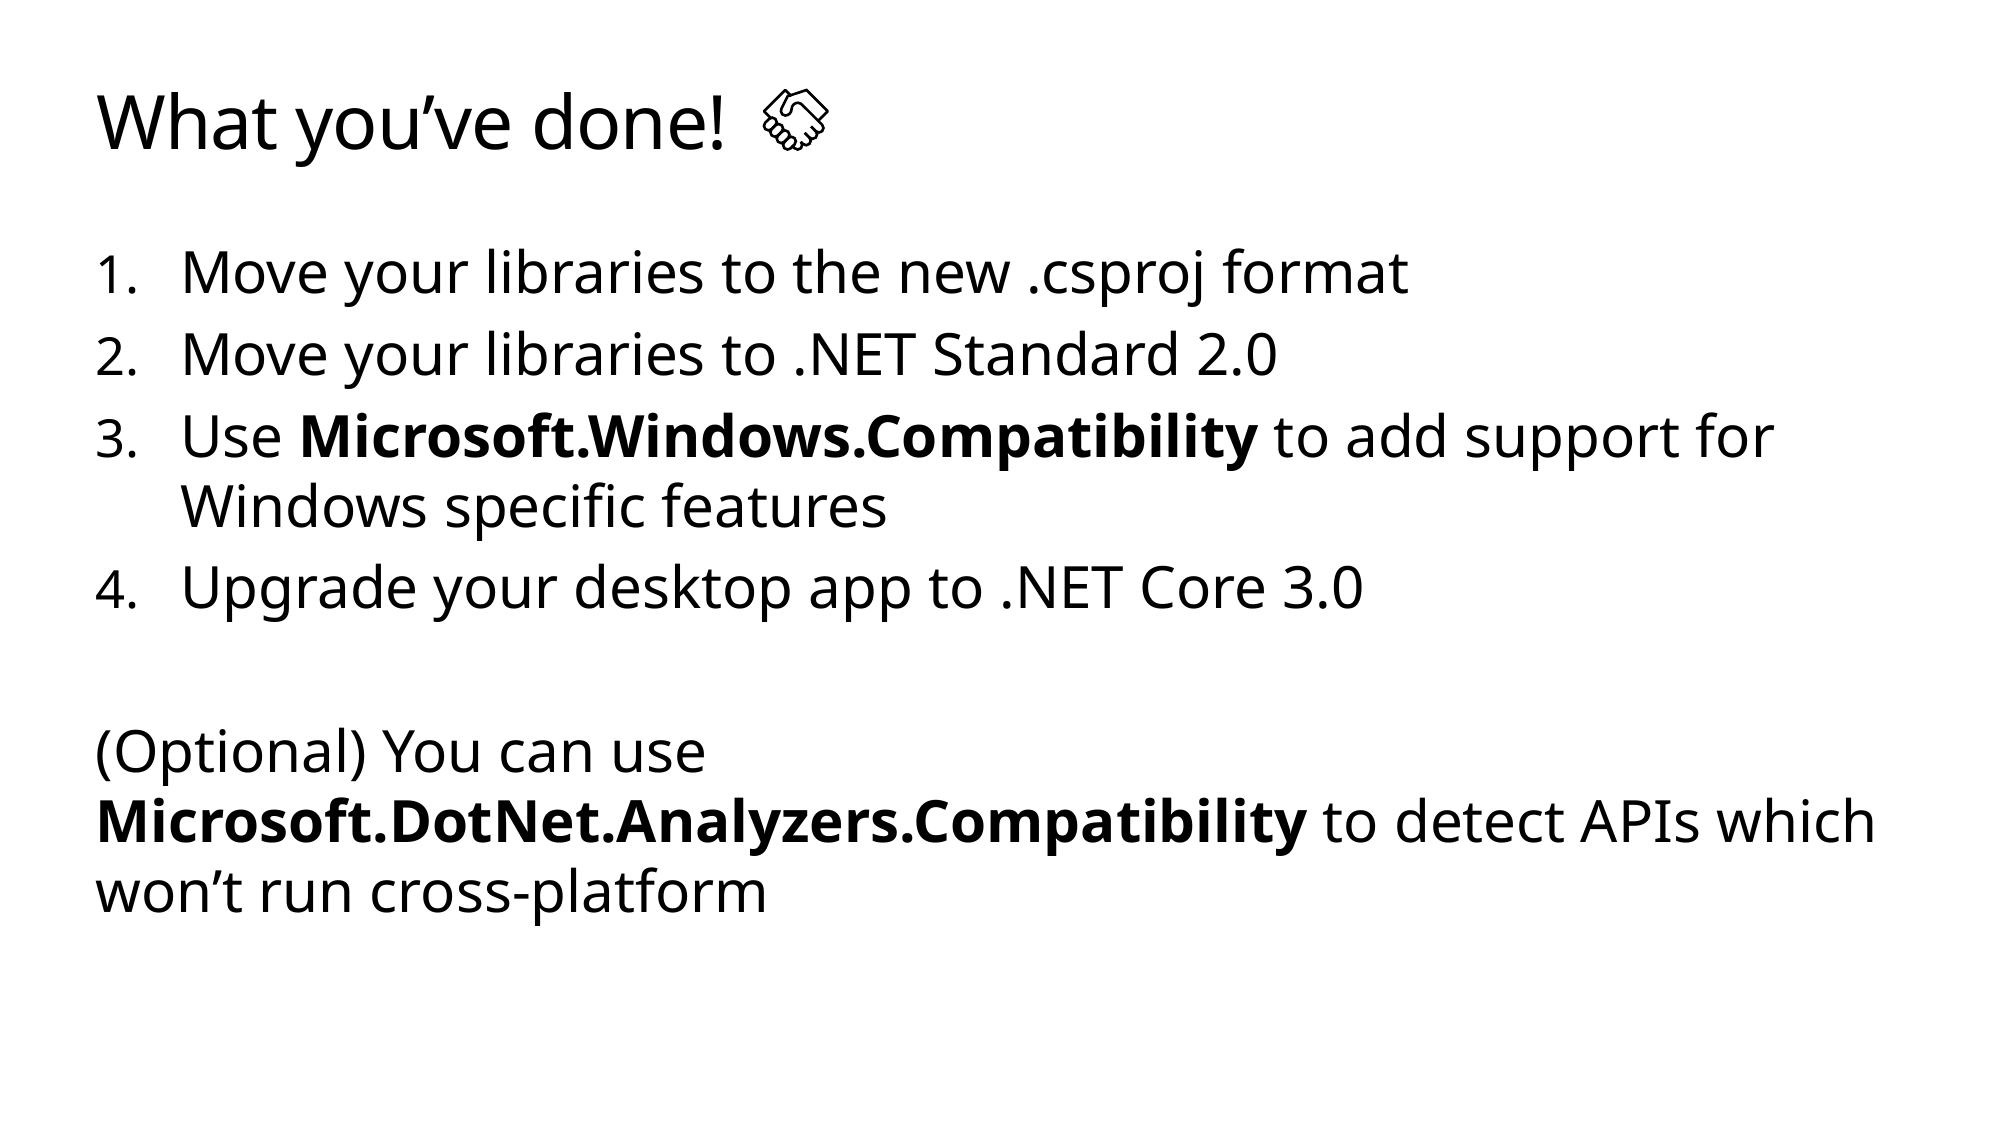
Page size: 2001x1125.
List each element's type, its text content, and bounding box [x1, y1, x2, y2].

list Move your libraries to the new .csproj format Move your libraries to .NET Standard 2.0 Use Microsoft.Windows.Compatibility to add support for Windows specific features Upgrade your desktop app to .NET Core 3.0 (Optional) You can use Microsoft.DotNet.Analyzers.Compatibility to detect APIs which won’t run cross-platform [95, 235, 1904, 957]
text_box [763, 90, 828, 150]
title What you’ve done! [96, 75, 1904, 166]
